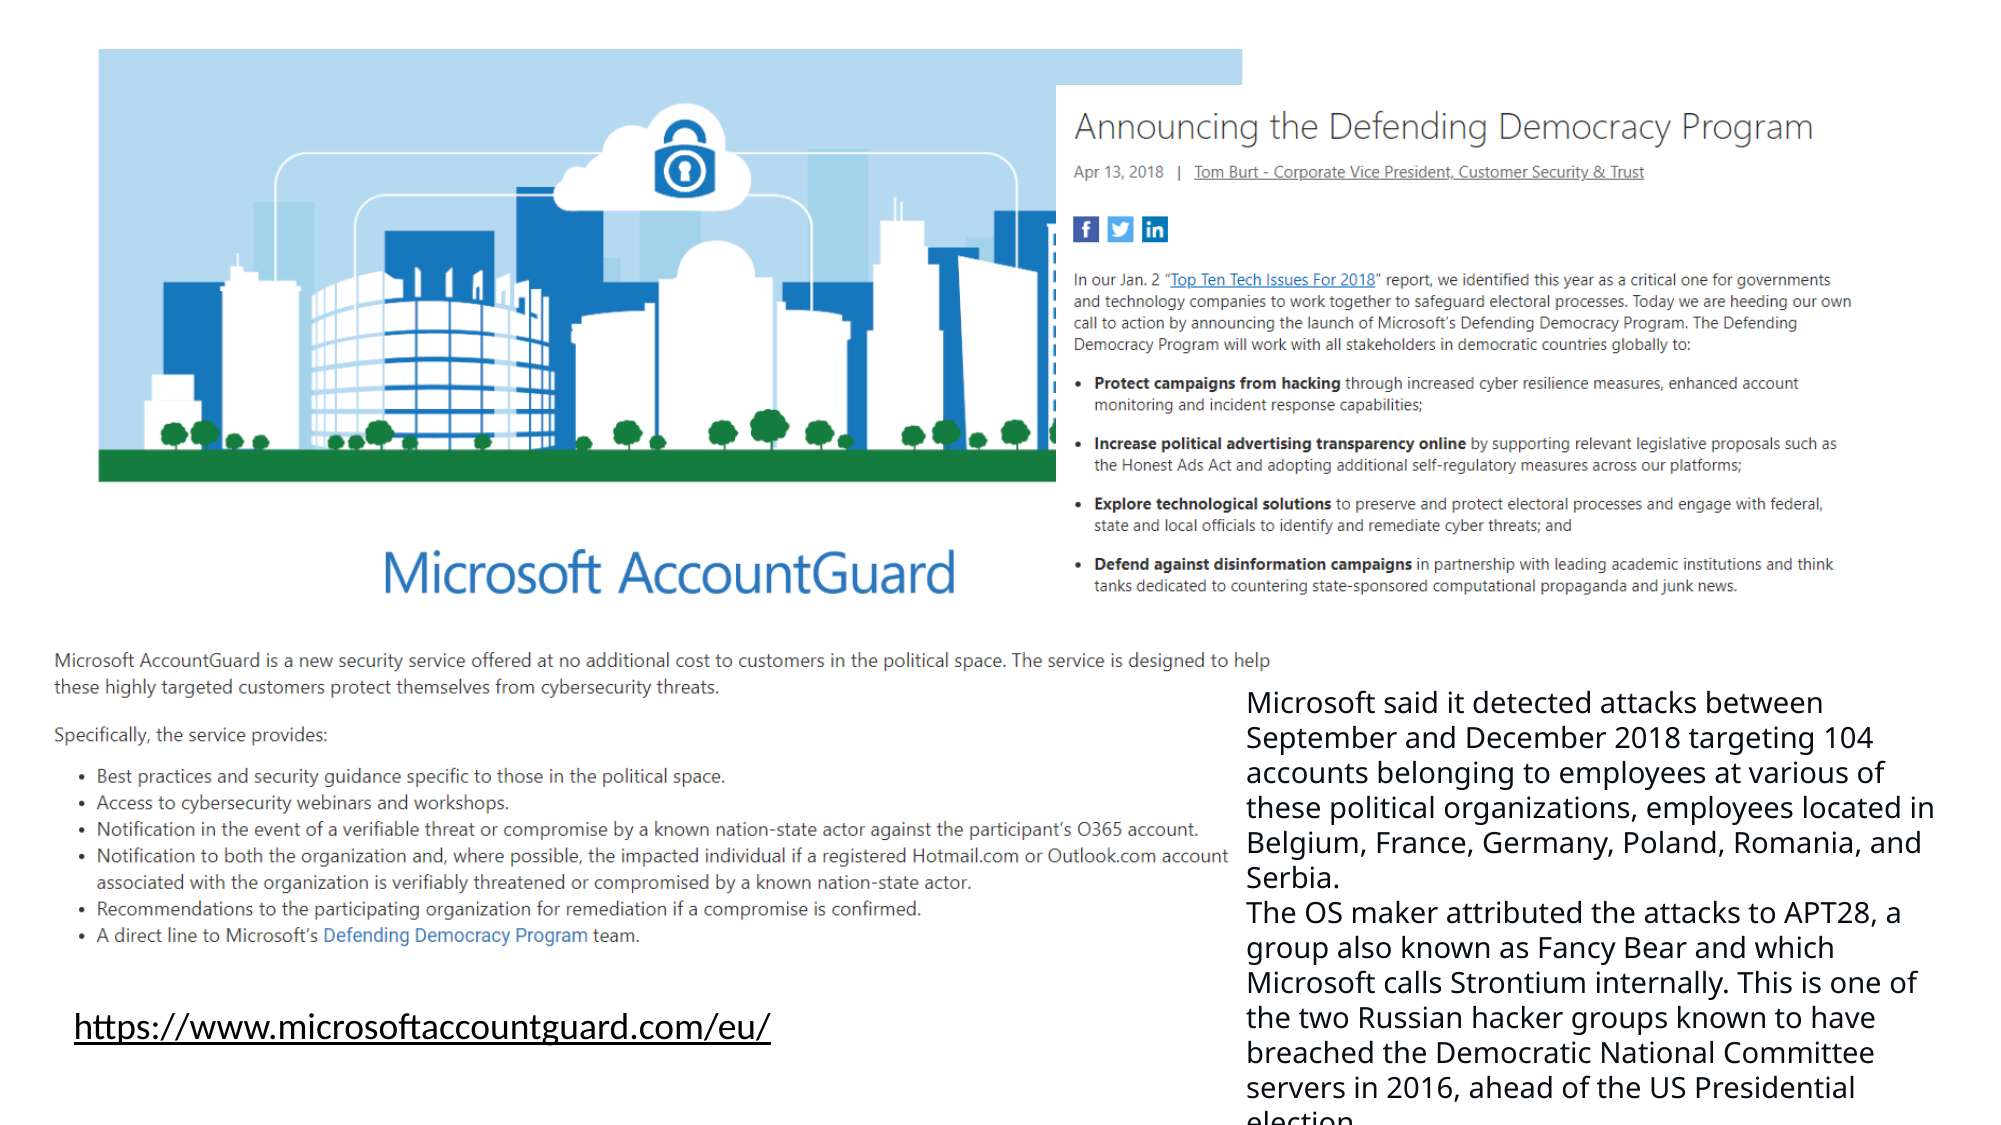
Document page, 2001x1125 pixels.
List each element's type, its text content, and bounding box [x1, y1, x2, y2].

text_box Microsoft said it detected attacks between September and December 2018 targeting 104 accounts belonging to employees at various of these political organizations, employees located in Belgium, France, Germany, Poland, Romania, and Serbia. The OS maker attributed the attacks to APT28, a group also known as Fancy Bear and which Microsoft calls Strontium internally. This is one of the two Russian hacker groups known to have breached the Democratic National Committee servers in 2016, ahead of the US Presidential election. https://www.zdnet.com/article/microsoft-reveals-new-apt28-cyber-attacks-against-european-political-entities [1231, 677, 1973, 1125]
text_box https://www.microsoftaccountguard.com/eu/ [58, 994, 795, 1055]
picture [26, 49, 1869, 959]
